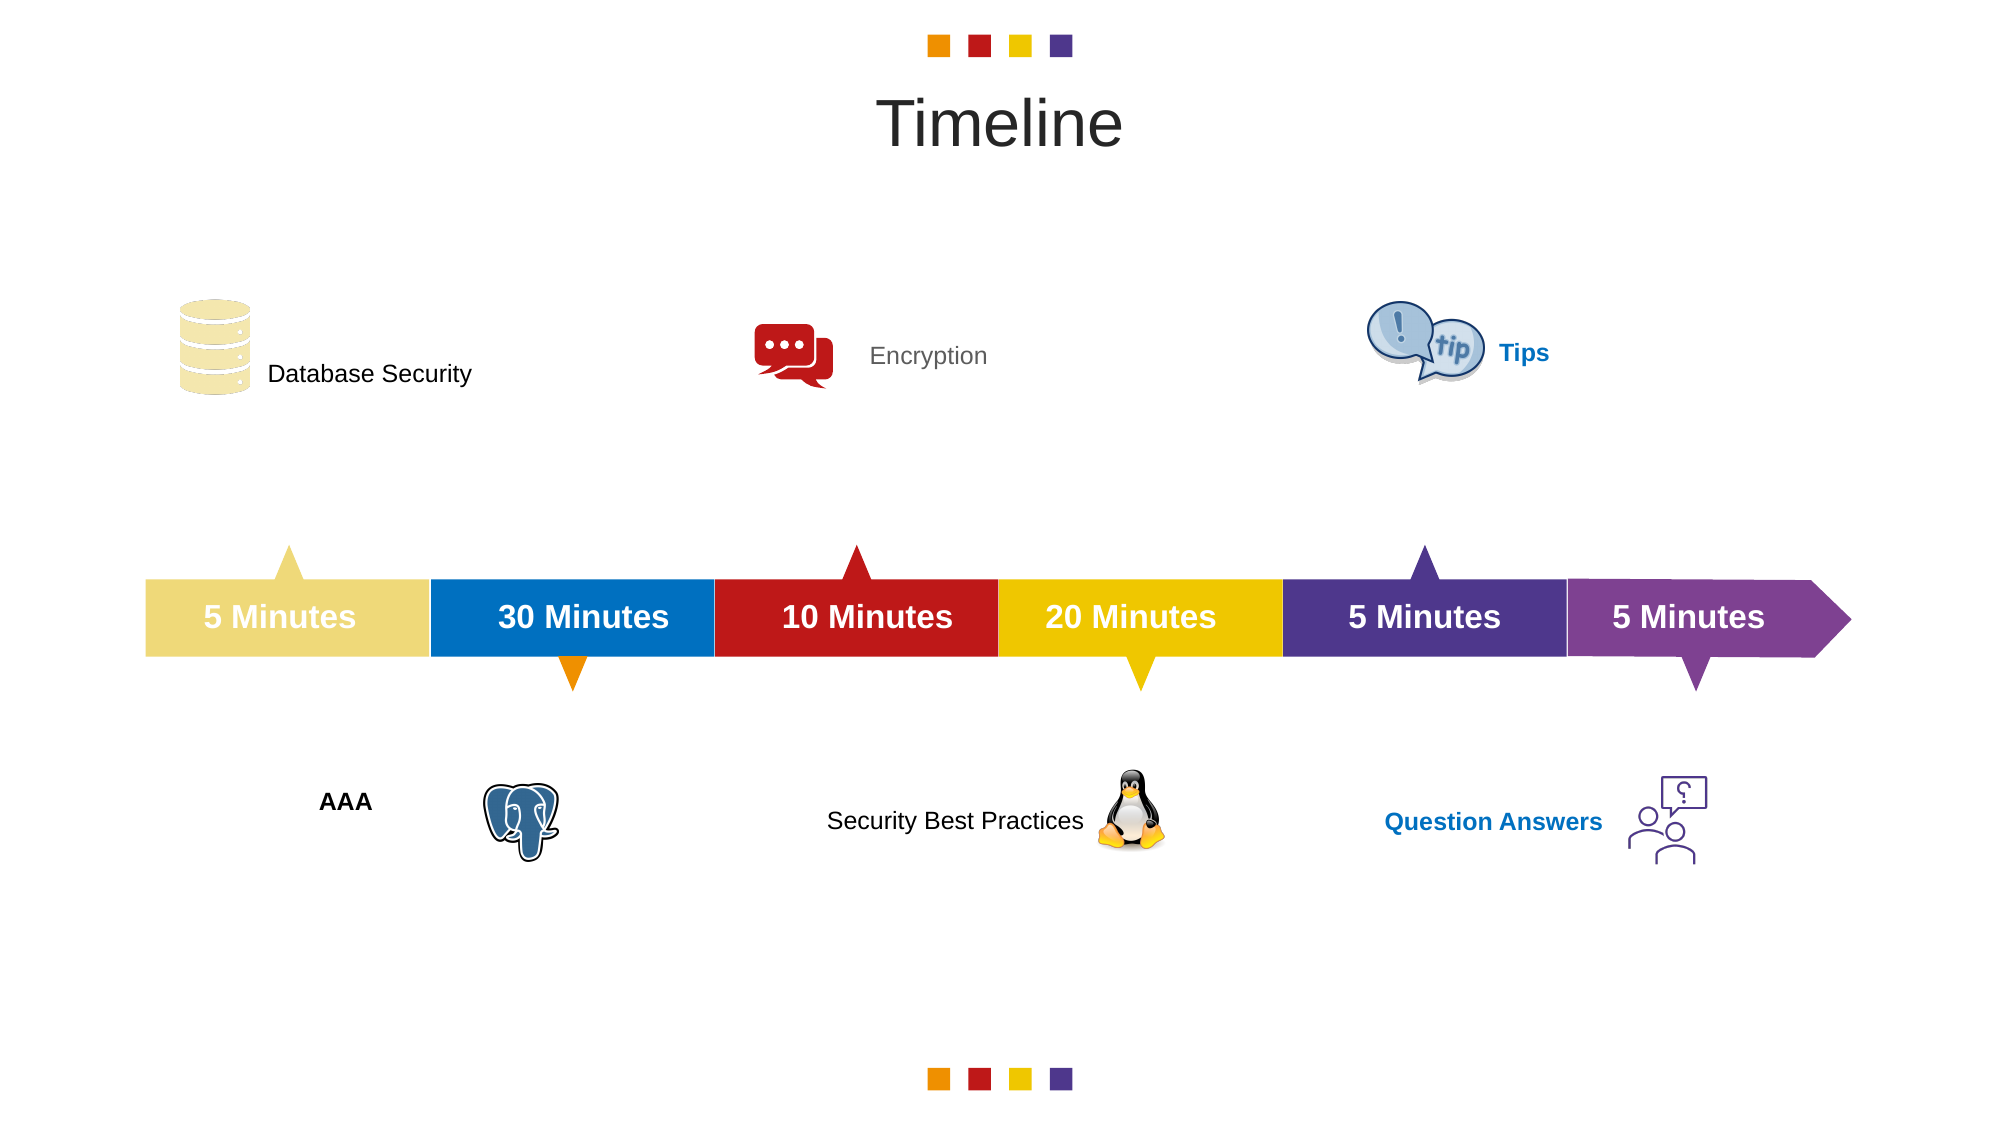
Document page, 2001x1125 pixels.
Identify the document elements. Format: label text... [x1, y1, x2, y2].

text_box [1124, 655, 1158, 695]
text_box Database Security [275, 349, 553, 395]
text_box [1408, 542, 1442, 582]
text_box [753, 323, 834, 390]
text_box 5 Minutes [1591, 588, 1787, 643]
list Timeline [50, 65, 1950, 185]
picture [155, 287, 275, 407]
text_box [430, 578, 714, 658]
picture [1367, 301, 1485, 385]
picture [483, 783, 559, 862]
text_box Security Best Practices [812, 797, 1093, 842]
text_box Tips [1485, 329, 1785, 375]
text_box 30 Minutes [477, 588, 691, 643]
text_box 10 Minutes [760, 588, 975, 643]
text_box [272, 542, 306, 582]
text_box [714, 578, 998, 658]
text_box [556, 655, 590, 695]
text_box [998, 578, 1282, 658]
text_box [840, 542, 874, 582]
text_box [1679, 655, 1713, 695]
text_box Question Answers [1318, 798, 1615, 843]
picture [1615, 767, 1721, 873]
text_box Encryption [854, 332, 1281, 377]
text_box [145, 578, 430, 658]
text_box 5 Minutes [1327, 588, 1523, 643]
text_box 20 Minutes [1023, 588, 1240, 643]
text_box AAA [303, 777, 490, 823]
text_box [1282, 578, 1568, 658]
text_box 5 Minutes [171, 588, 390, 643]
text_box [1566, 577, 1854, 659]
picture [1093, 766, 1169, 856]
